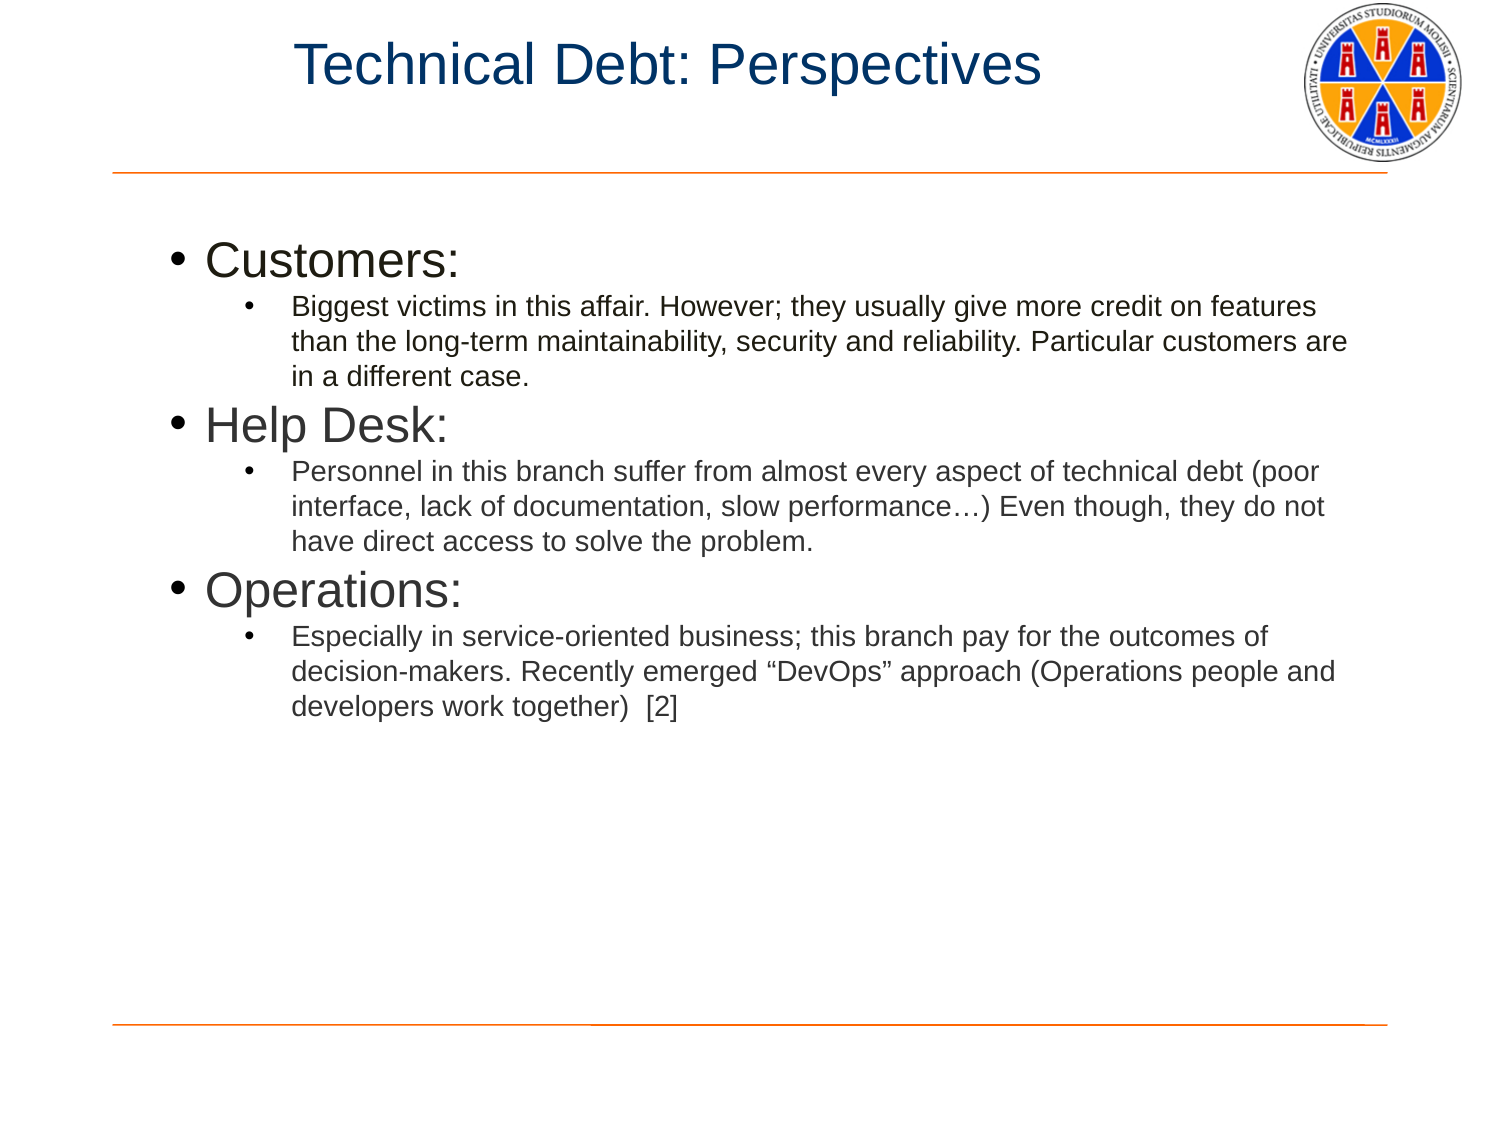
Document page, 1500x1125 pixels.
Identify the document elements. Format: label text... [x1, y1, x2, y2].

text_box Technical Debt: Perspectives [278, 18, 1211, 157]
text_box CSSE [1193, 1019, 1461, 1072]
picture [1269, 0, 1500, 166]
text_box Customers: Biggest victims in this affair. However; they usually give more credit on features than the long-term maintainability, security and reliability. Particular customers are in a different case. Help Desk: Personnel in this branch suffer from almost every aspect of technical debt (poor interface, lack of documentation, slow performance…) Even though, they do not have direct access to solve the problem. Operations: Especially in service-oriented business; this branch pay for the outcomes of decision-makers. Recently emerged “DevOps” approach (Operations people and developers work together) [2] [154, 160, 1369, 790]
